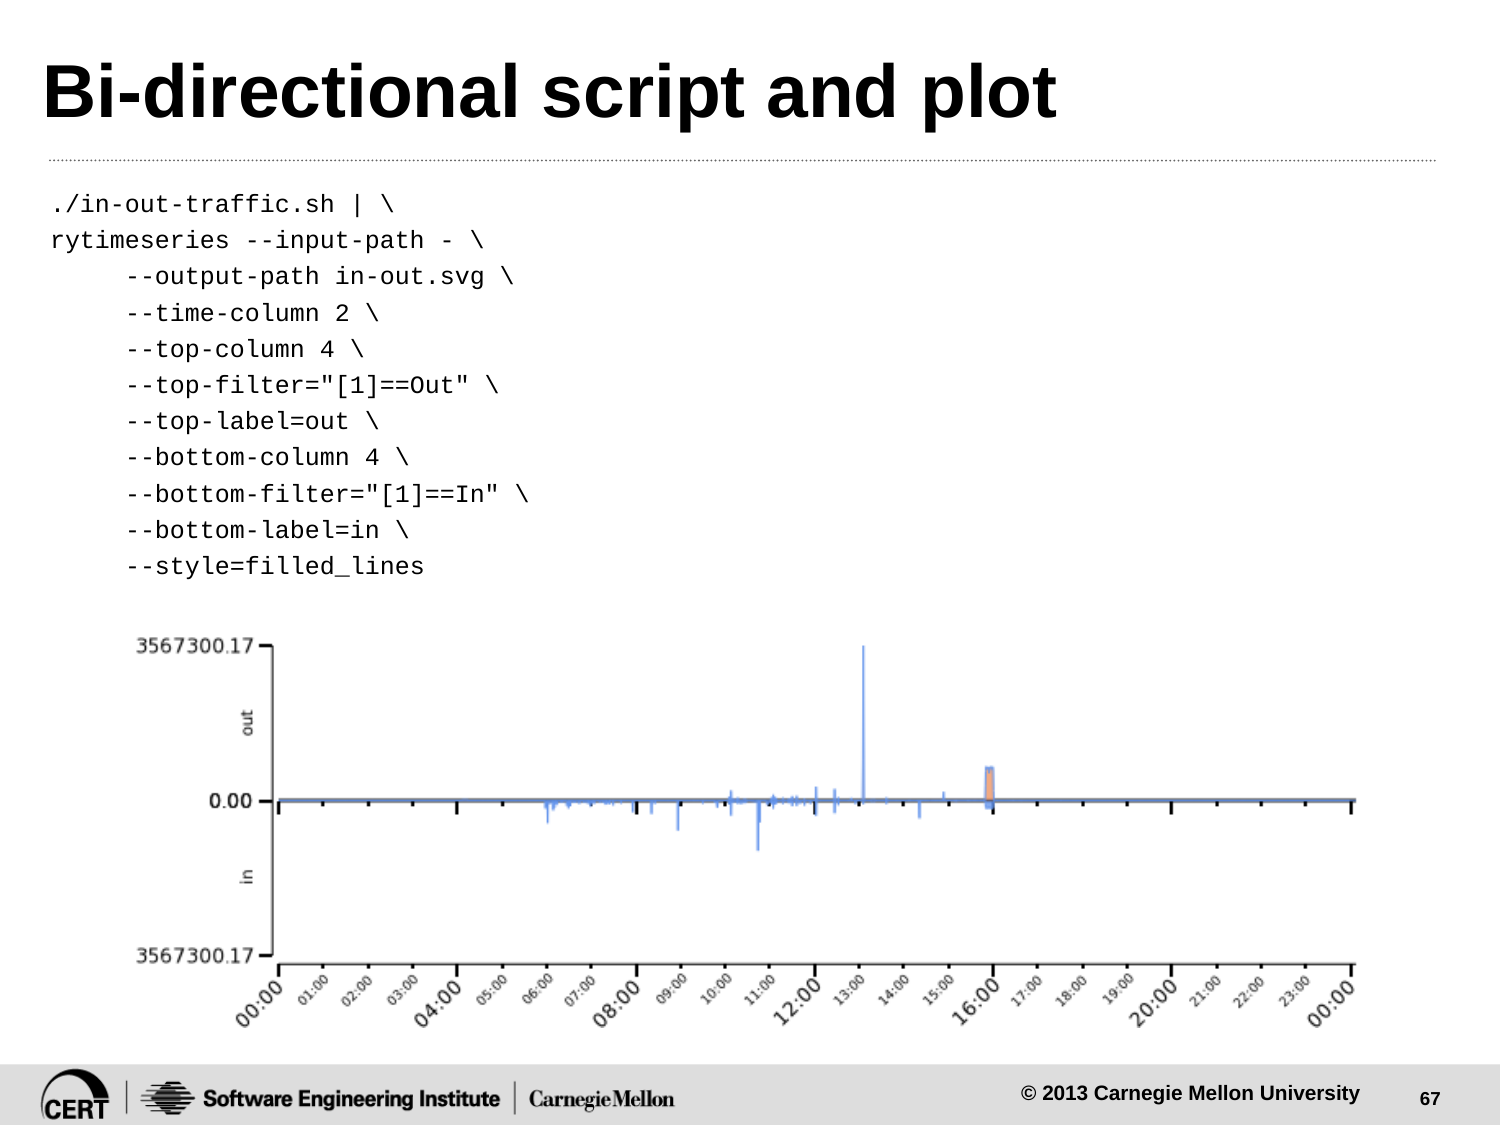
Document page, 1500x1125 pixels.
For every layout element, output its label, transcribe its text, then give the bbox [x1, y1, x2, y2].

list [85, 618, 1395, 1028]
list ./in-out-traffic.sh | \ rytimeseries --input-path - \ --output-path in-out.svg \ --time-column 2 \ --top-column 4 \ --top-filter="[1]==Out" \ --top-label=out \ --bottom-column 4 \ --bottom-filter="[1]==In" \ --bottom-label=in \ --style=filled_lines [50, 187, 732, 627]
picture [24, 1065, 688, 1125]
title Bi-directional script and plot [42, 37, 1433, 155]
